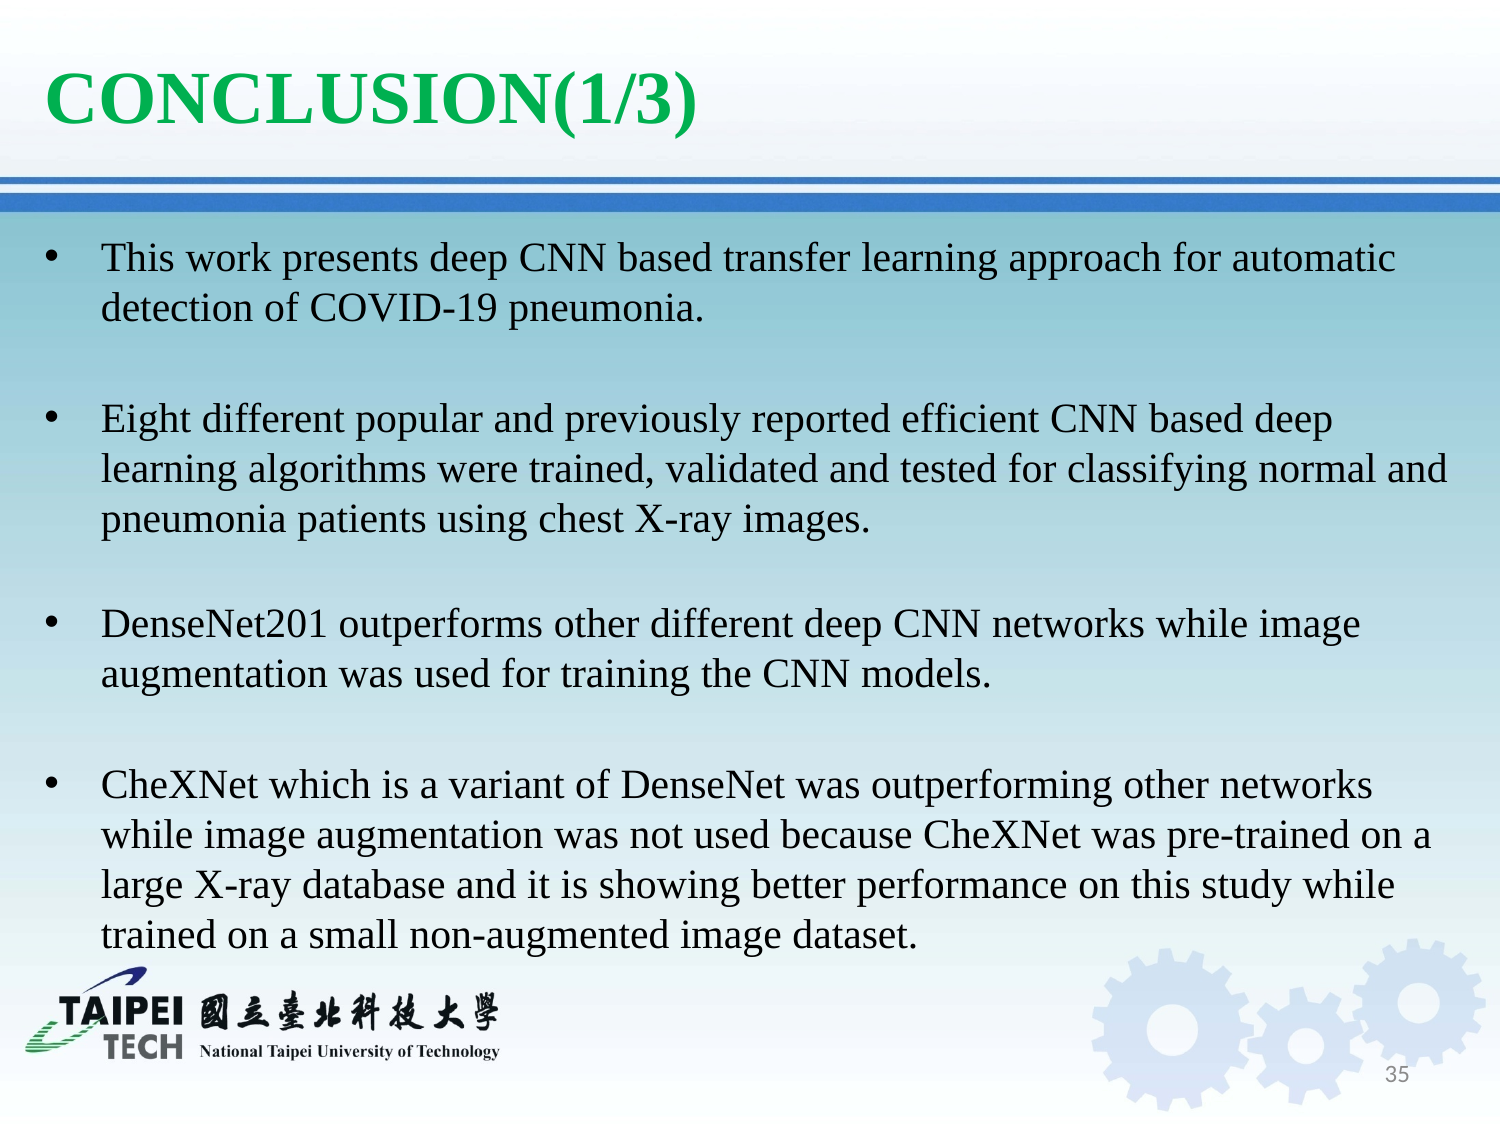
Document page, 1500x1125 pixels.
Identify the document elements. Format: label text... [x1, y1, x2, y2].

picture [0, 0, 1500, 1125]
slide_number 35 [1074, 1042, 1425, 1103]
title CONCLUSION(1/3) [29, 0, 1471, 188]
list This work presents deep CNN based transfer learning approach for automatic detection of COVID-19 pneumonia. Eight different popular and previously reported efficient CNN based deep learning algorithms were trained, validated and tested for classifying normal and pneumonia patients using chest X-ray images. DenseNet201 outperforms other different deep CNN networks while image augmentation was used for training the CNN models. CheXNet which is a variant of DenseNet was outperforming other networks while image augmentation was not used because CheXNet was pre-trained on a large X-ray database and it is showing better performance on this study while trained on a small non-augmented image dataset. [29, 222, 1471, 988]
